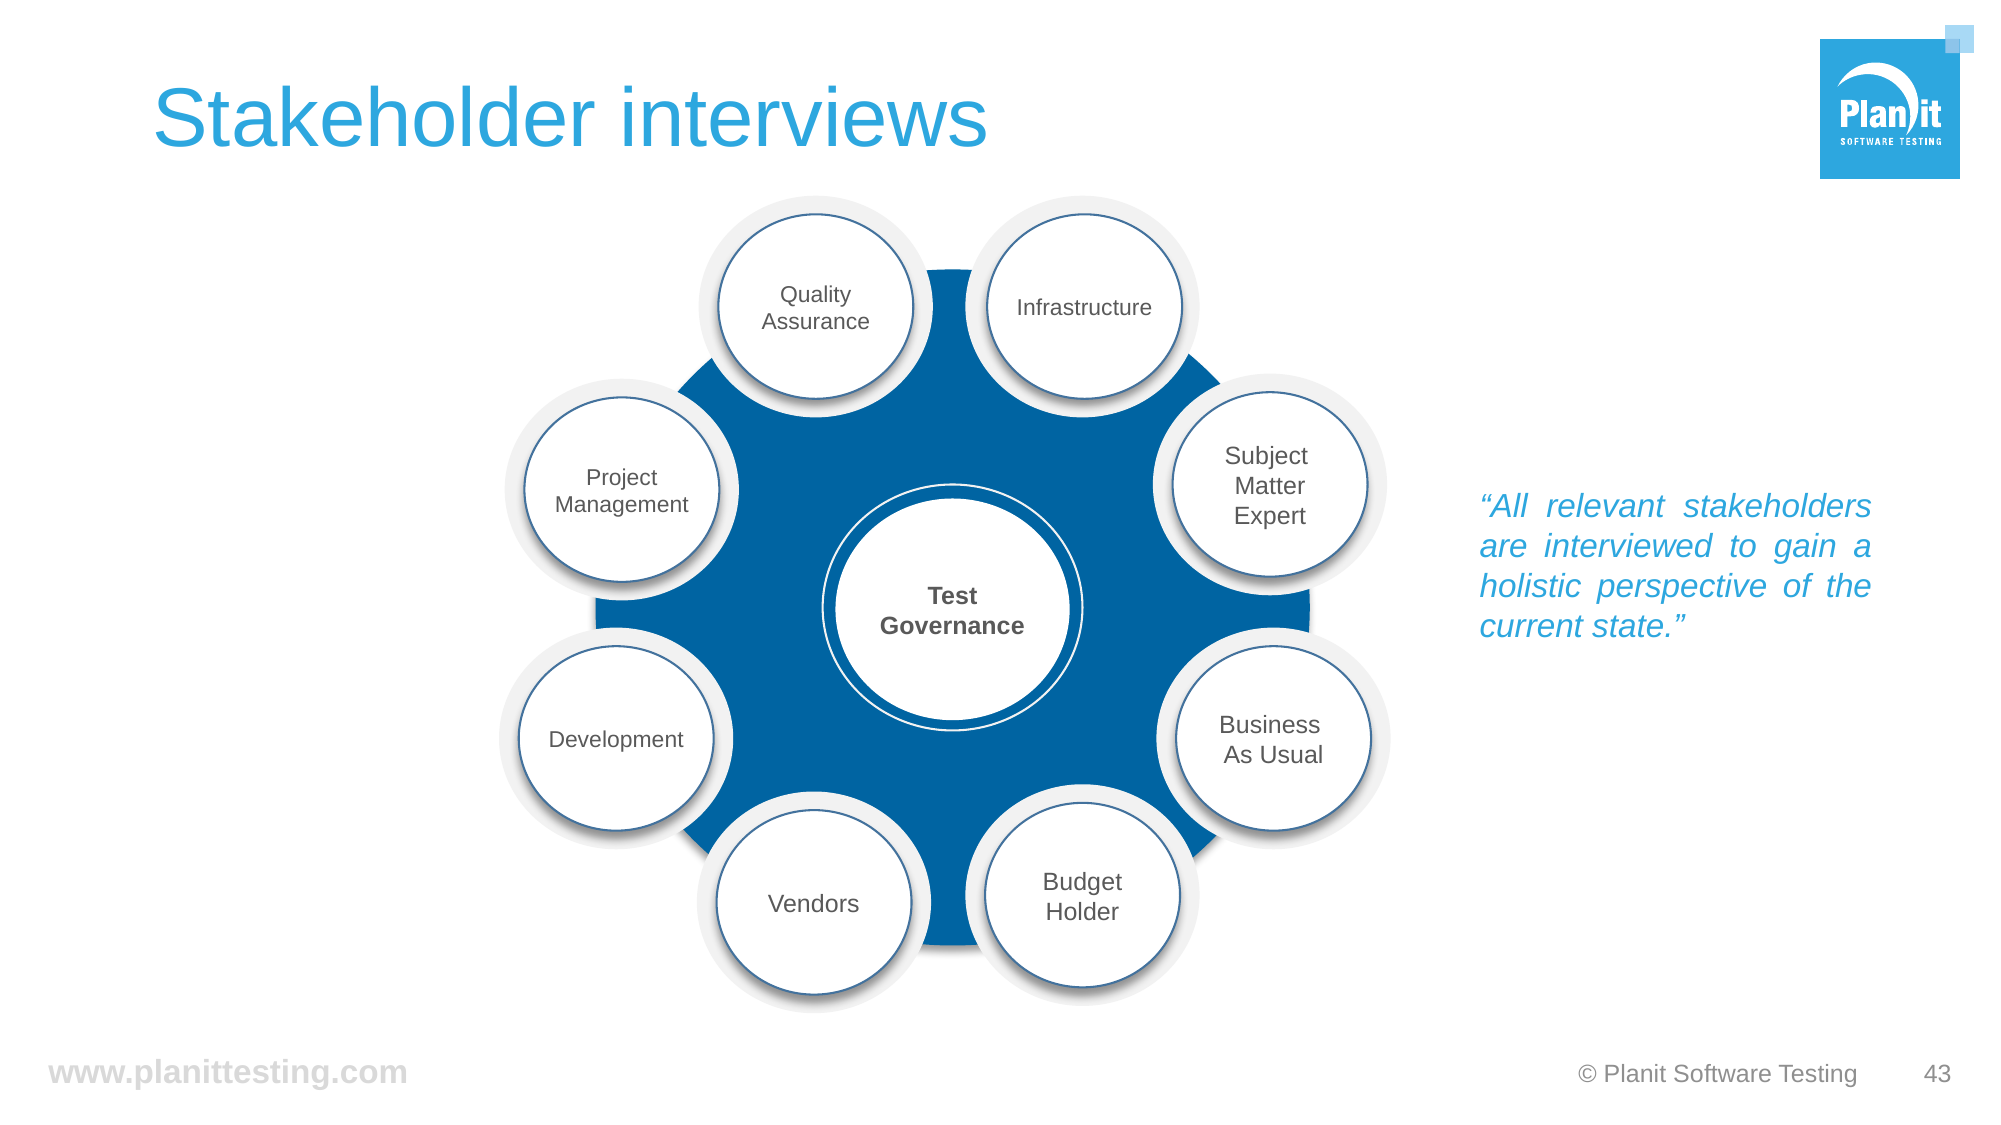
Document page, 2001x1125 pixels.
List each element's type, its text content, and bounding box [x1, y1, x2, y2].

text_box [1156, 627, 1391, 850]
text_box [697, 194, 934, 419]
text_box Quality Assurance [717, 213, 915, 400]
text_box “All relevant stakeholders are interviewed to gain a holistic perspective of the current state.” [1464, 195, 1888, 933]
text_box [695, 790, 933, 1015]
slide_number 43 [1890, 1042, 1967, 1103]
text_box [497, 626, 735, 851]
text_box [965, 195, 1200, 418]
text_box [503, 377, 740, 602]
footer © Planit Software Testing [1563, 1042, 1890, 1103]
text_box Vendors [715, 809, 913, 996]
title Stakeholder interviews [137, 59, 1863, 180]
text_box Development [517, 645, 715, 832]
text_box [1152, 373, 1388, 596]
text_box [821, 483, 1084, 732]
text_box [965, 784, 1200, 1006]
text_box [594, 268, 1311, 947]
text_box Project Management [523, 396, 721, 583]
